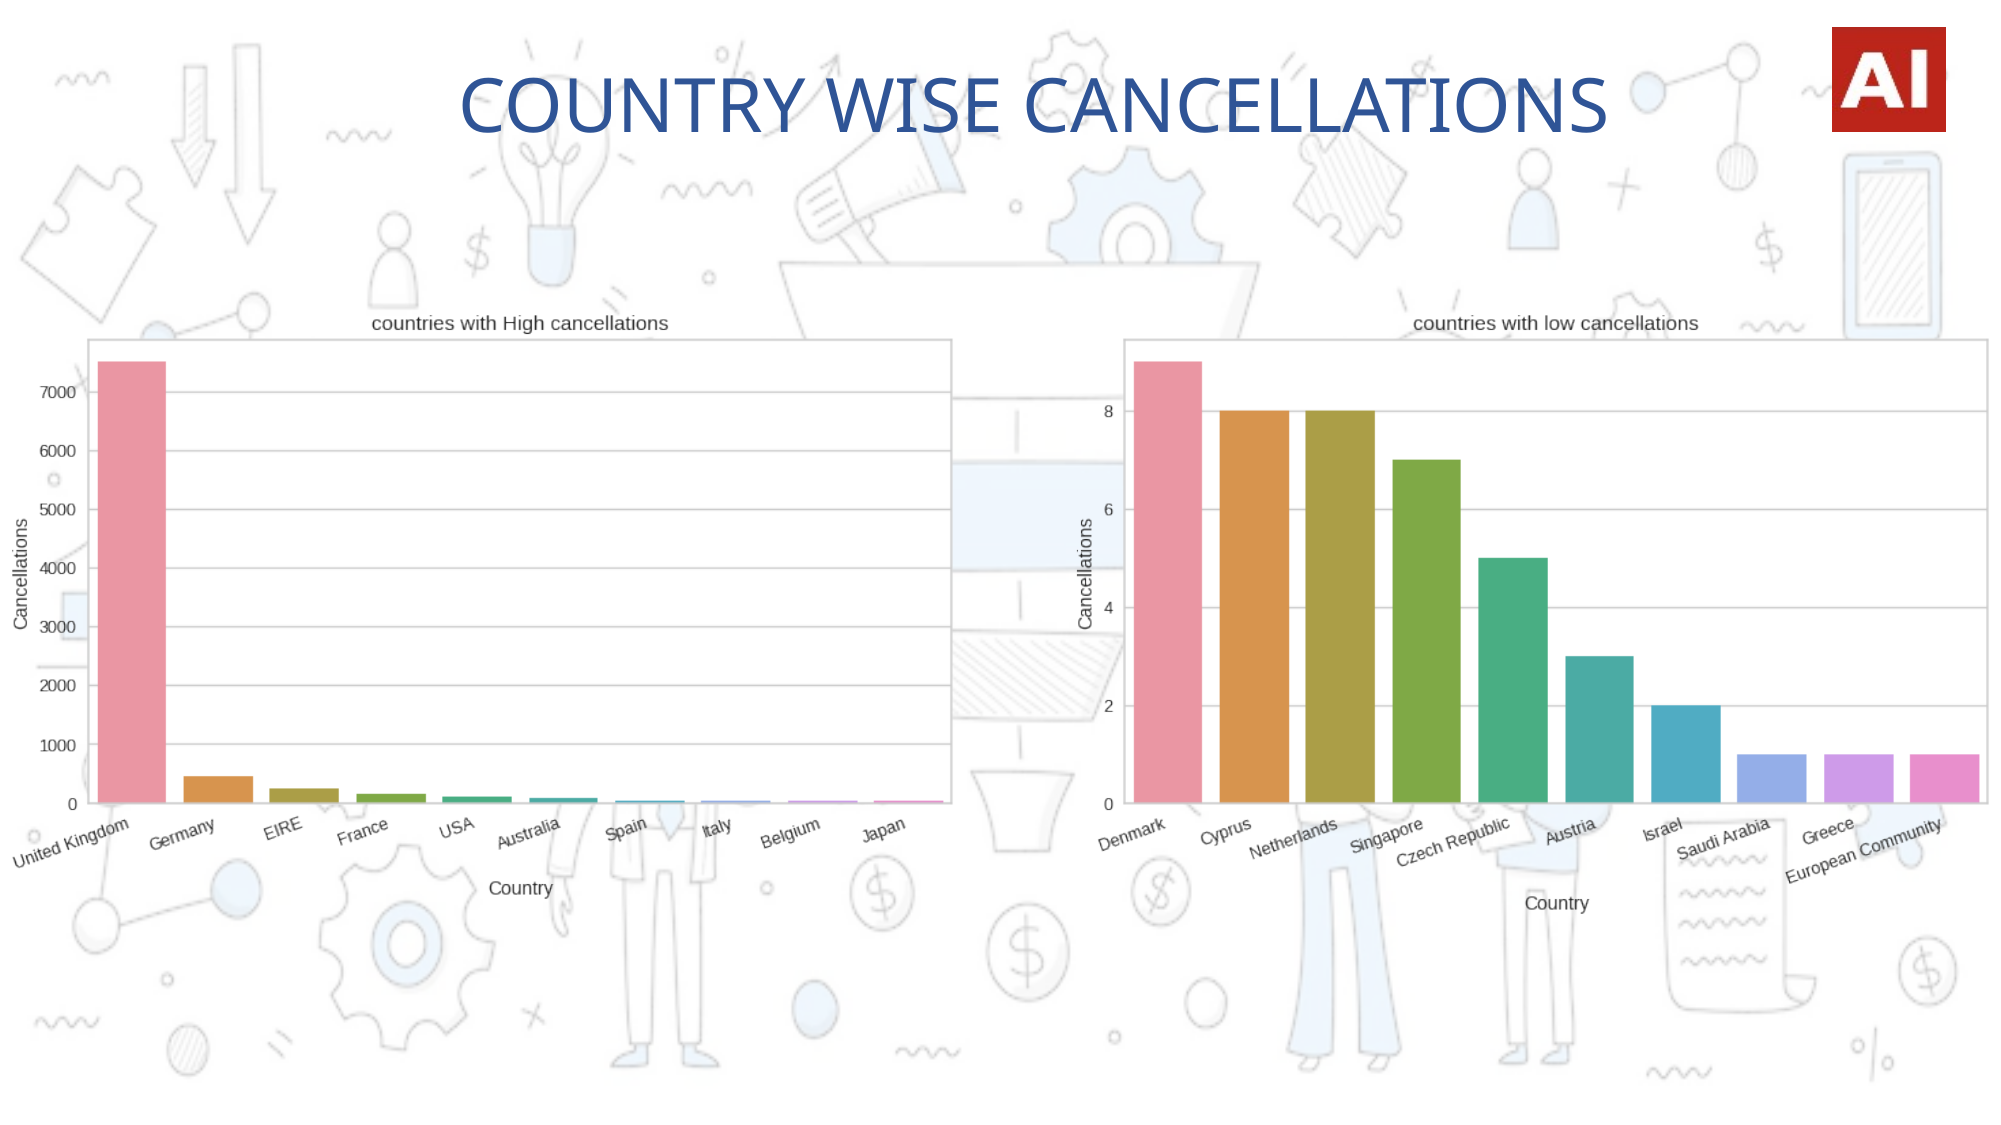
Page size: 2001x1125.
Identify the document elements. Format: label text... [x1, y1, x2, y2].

text_box COUNTRY WISE CANCELLATIONS [284, 41, 1785, 156]
picture [1832, 27, 1946, 132]
picture [0, 303, 2000, 925]
